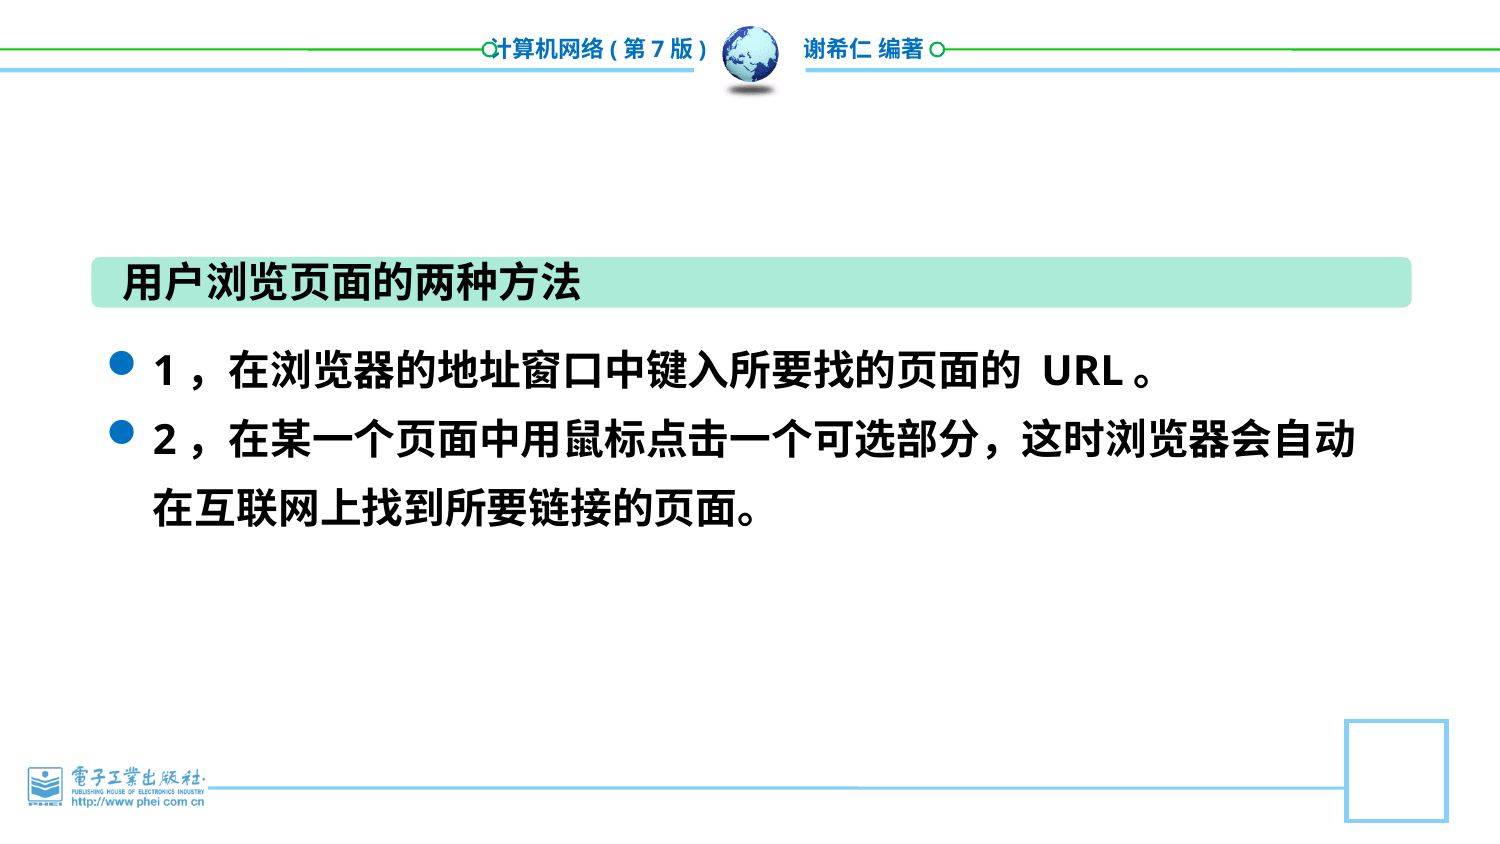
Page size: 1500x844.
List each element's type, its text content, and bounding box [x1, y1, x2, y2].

picture [720, 24, 780, 100]
text_box 用户浏览页面的两种方法 [107, 248, 597, 314]
text_box [91, 256, 107, 308]
picture [23, 764, 208, 809]
text_box 1，在浏览器的地址窗口中键入所要找的页面的 URL。 2，在某一个页面中用鼠标点击一个可选部分，这时浏览器会自动在互联网上找到所要链接的页面。 [91, 317, 1412, 539]
text_box [597, 256, 1412, 308]
